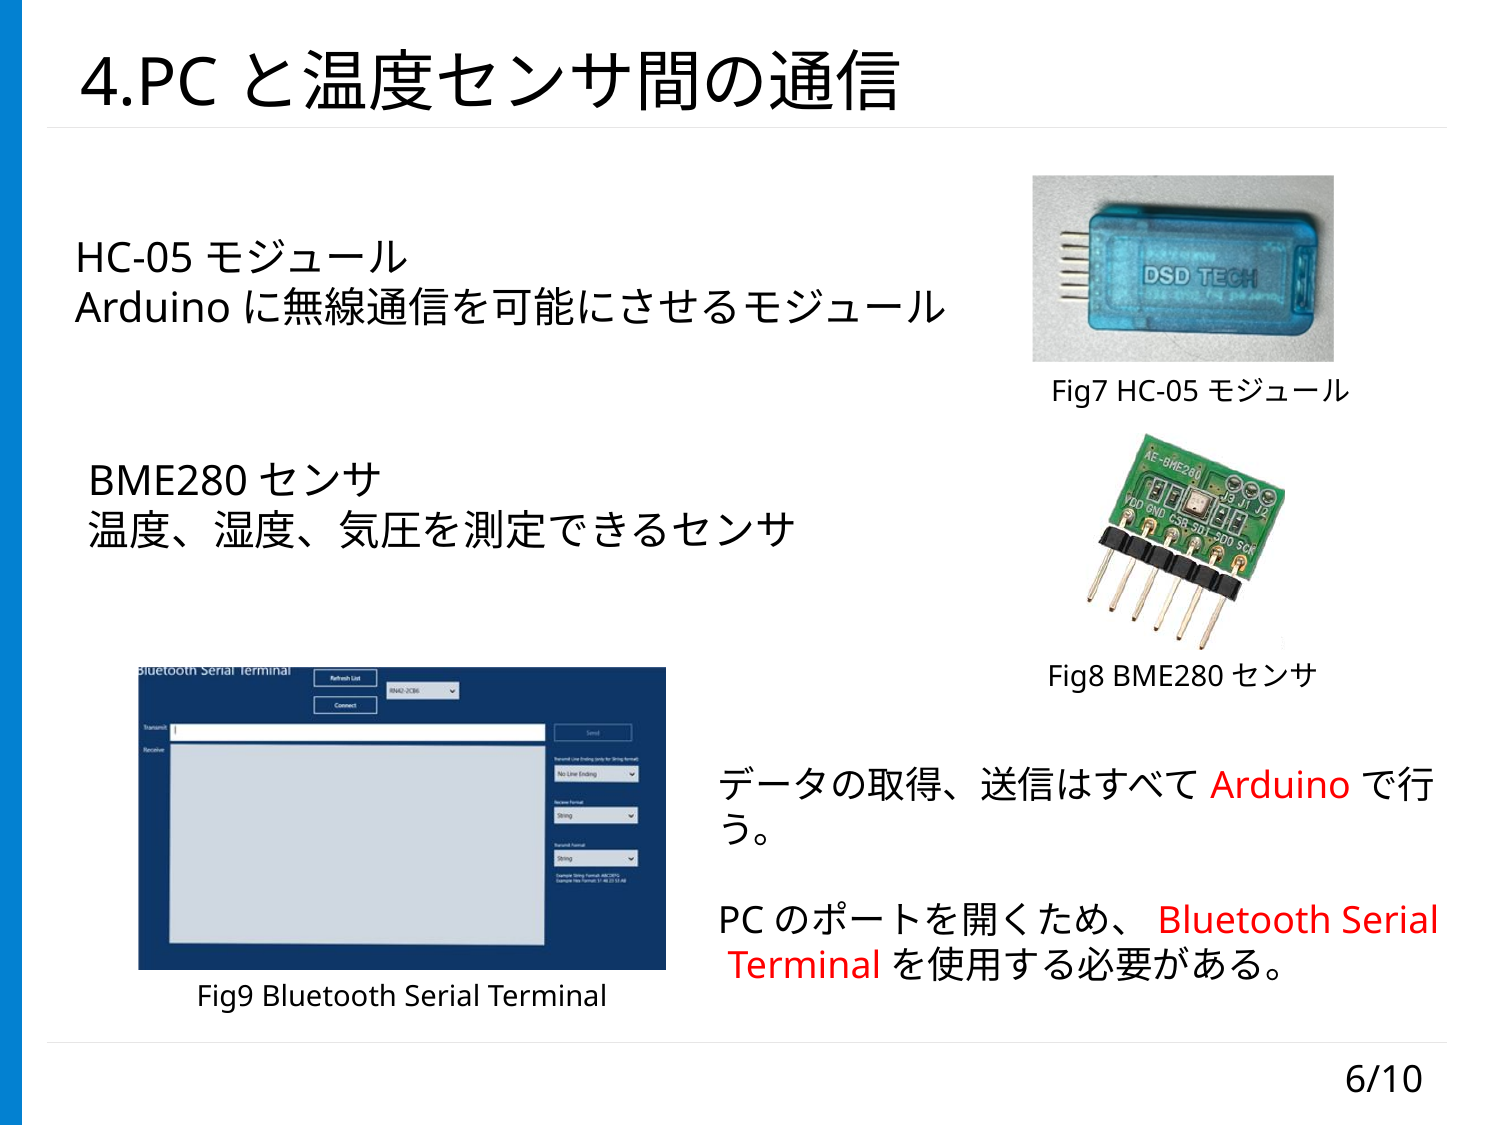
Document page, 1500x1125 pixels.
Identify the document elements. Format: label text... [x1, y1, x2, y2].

picture [1032, 175, 1334, 362]
text_box 4.PCと温度センサ間の通信 [65, 31, 918, 126]
text_box Fig8 BME280センサ [1032, 649, 1334, 700]
text_box BME280センサ 温度、湿度、気圧を測定できるセンサ [73, 446, 812, 561]
text_box HC-05モジュール Arduinoに無線通信を可能にさせるモジュール [60, 223, 962, 338]
text_box データの取得、送信はすべてArduinoで行う。 PCのポートを開くため、Bluetooth Serial Terminalを使用する必要がある。 [703, 753, 1483, 994]
picture [1081, 433, 1285, 650]
picture [0, 0, 23, 1125]
text_box Fig9 Bluetooth Serial Terminal [181, 971, 623, 1020]
picture [138, 667, 666, 971]
text_box 6/10 [1330, 1047, 1439, 1108]
text_box Fig7 HC-05モジュール [1036, 364, 1366, 415]
